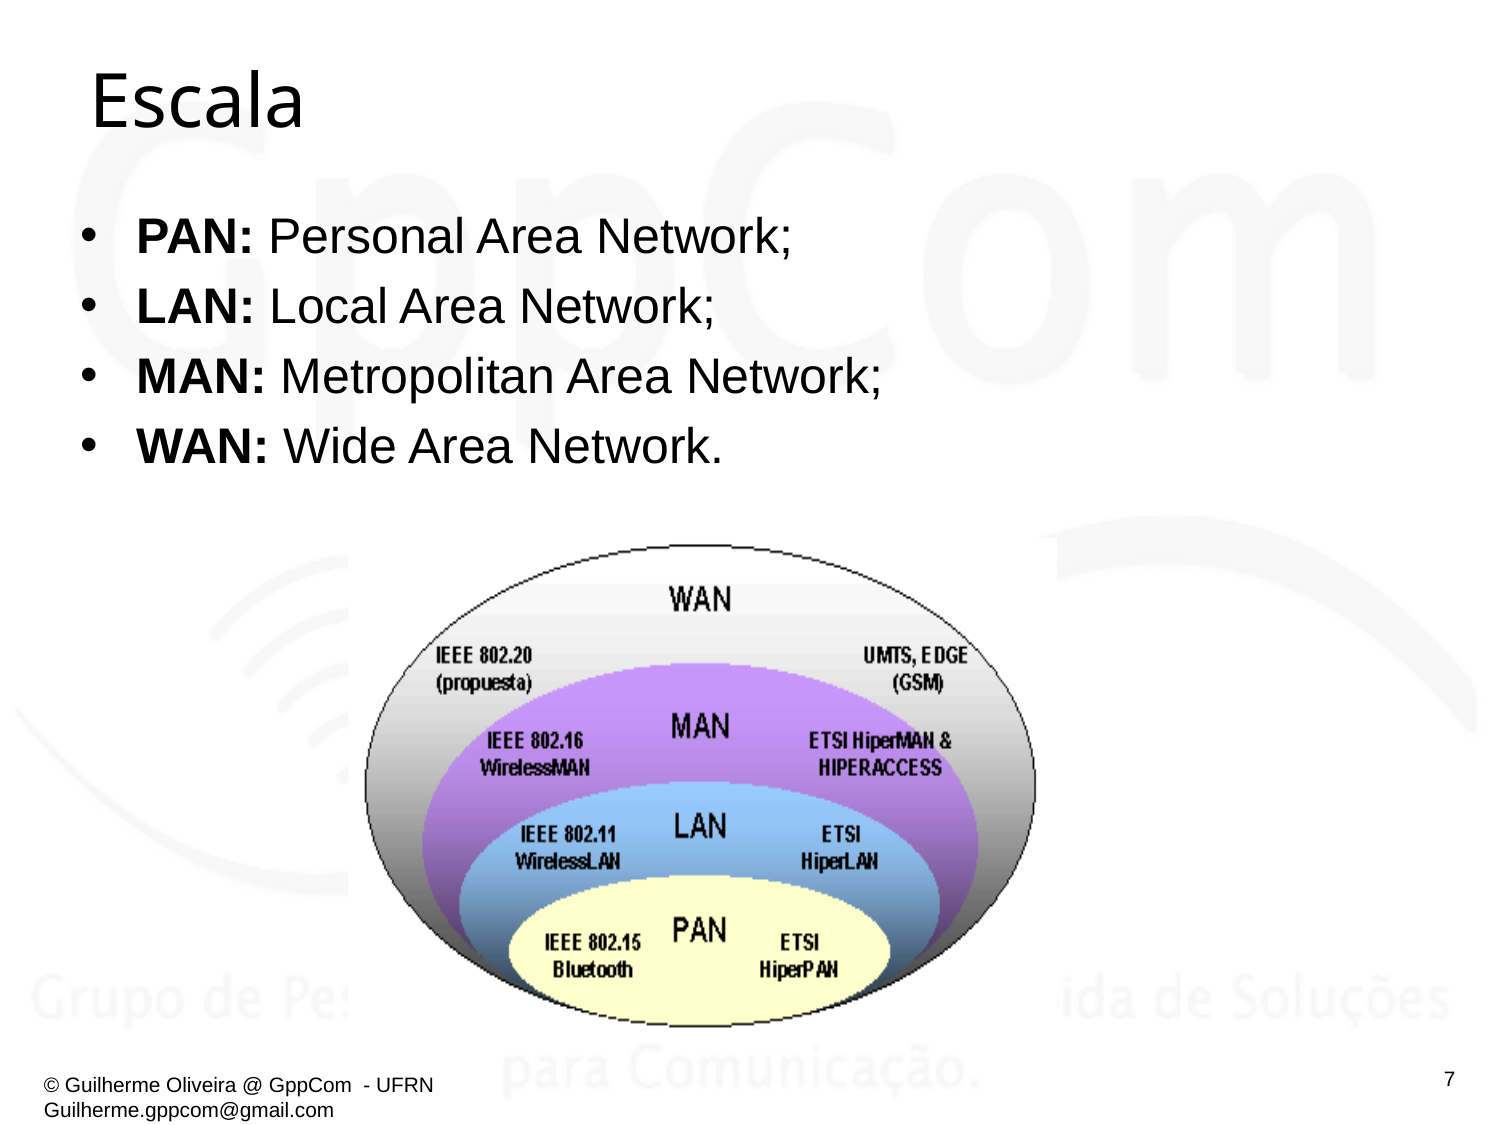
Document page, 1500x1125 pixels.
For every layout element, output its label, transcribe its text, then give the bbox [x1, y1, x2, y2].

slide_number ‹#› [1258, 1058, 1471, 1106]
text_box PAN: Personal Area Network; LAN: Local Area Network; MAN: Metropolitan Area Network; WAN: Wide Area Network. [64, 196, 1436, 917]
picture [348, 538, 1058, 1036]
title Escala [75, 45, 1425, 196]
